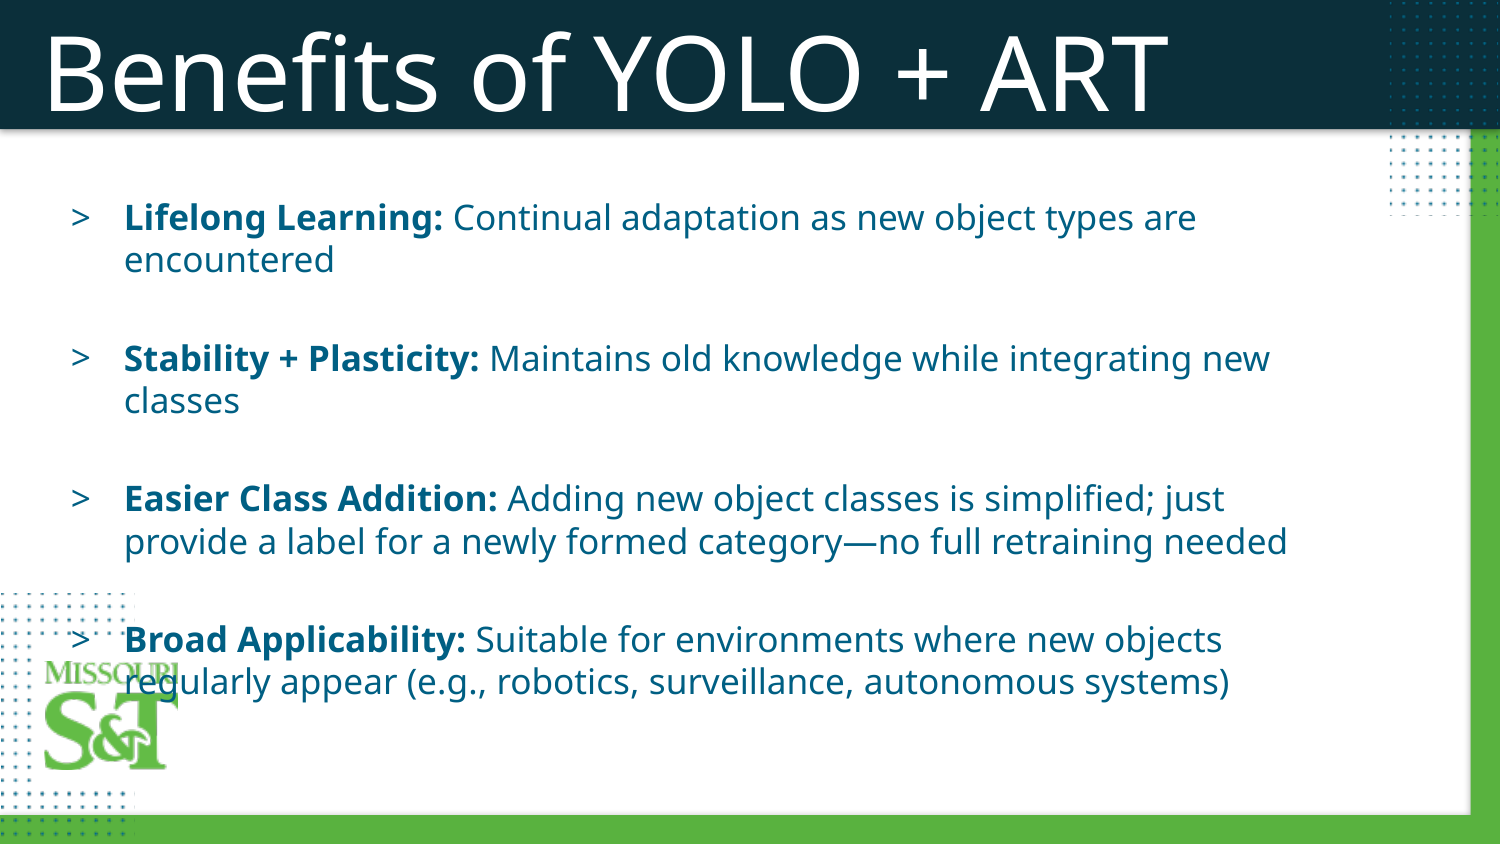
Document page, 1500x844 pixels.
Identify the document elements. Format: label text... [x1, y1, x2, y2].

list Lifelong Learning: Continual adaptation as new object types are encountered Stability + Plasticity: Maintains old knowledge while integrating new classes Easier Class Addition: Adding new object classes is simplified; just provide a label for a newly formed category—no full retraining needed Broad Applicability: Suitable for environments where new objects regularly appear (e.g., robotics, surveillance, autonomous systems) [56, 124, 1371, 720]
list Benefits of YOLO + ART [26, 0, 1400, 106]
